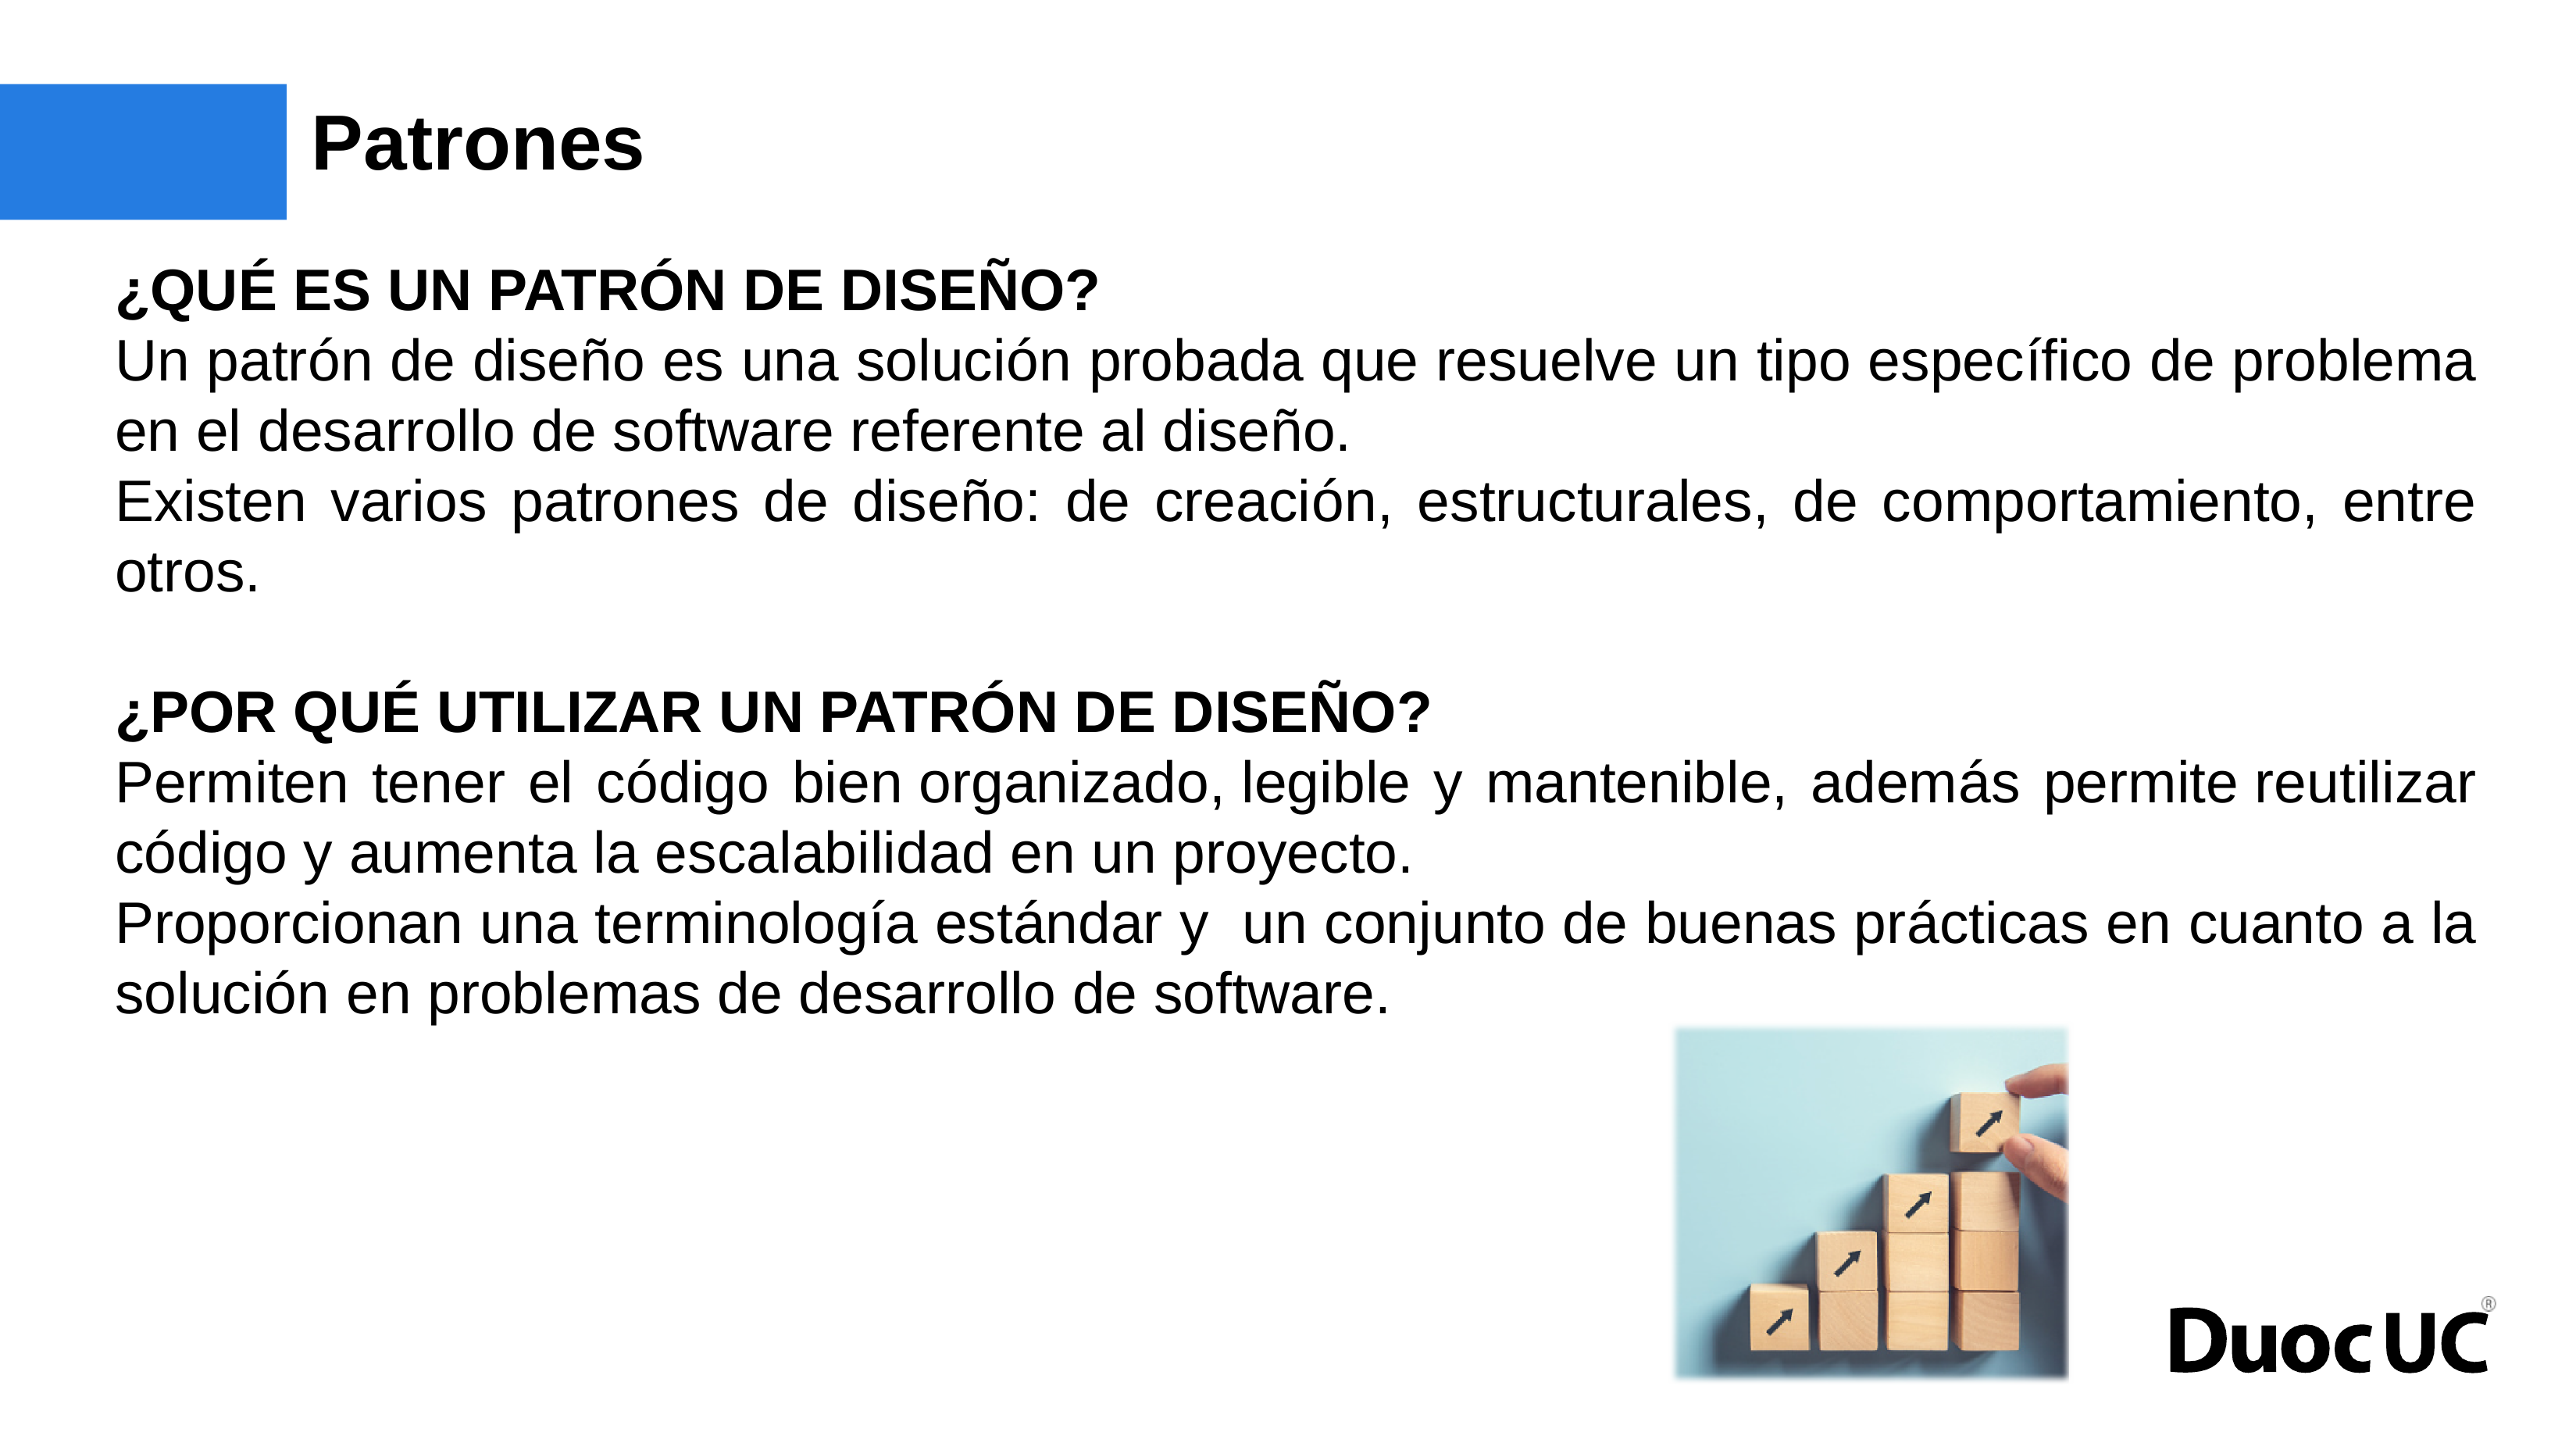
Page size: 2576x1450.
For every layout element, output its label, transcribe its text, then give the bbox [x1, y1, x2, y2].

text_box ¿QUÉ ES UN PATRÓN DE DISEÑO? Un patrón de diseño es una solución probada que resuelve un tipo específico de problema en el desarrollo de software referente al diseño. Existen varios patrones de diseño: de creación, estructurales, de comportamiento, entre otros. ¿POR QUÉ UTILIZAR UN PATRÓN DE DISEÑO? Permiten tener el código bien organizado, legible y mantenible, además permite reutilizar código y aumenta la escalabilidad en un proyecto. Proporcionan una terminología estándar y un conjunto de buenas prácticas en cuanto a la solución en problemas de desarrollo de software. [96, 246, 2489, 1358]
picture [2489, 1296, 2496, 1312]
title Patrones [311, 91, 2489, 187]
picture [1668, 1021, 2074, 1385]
